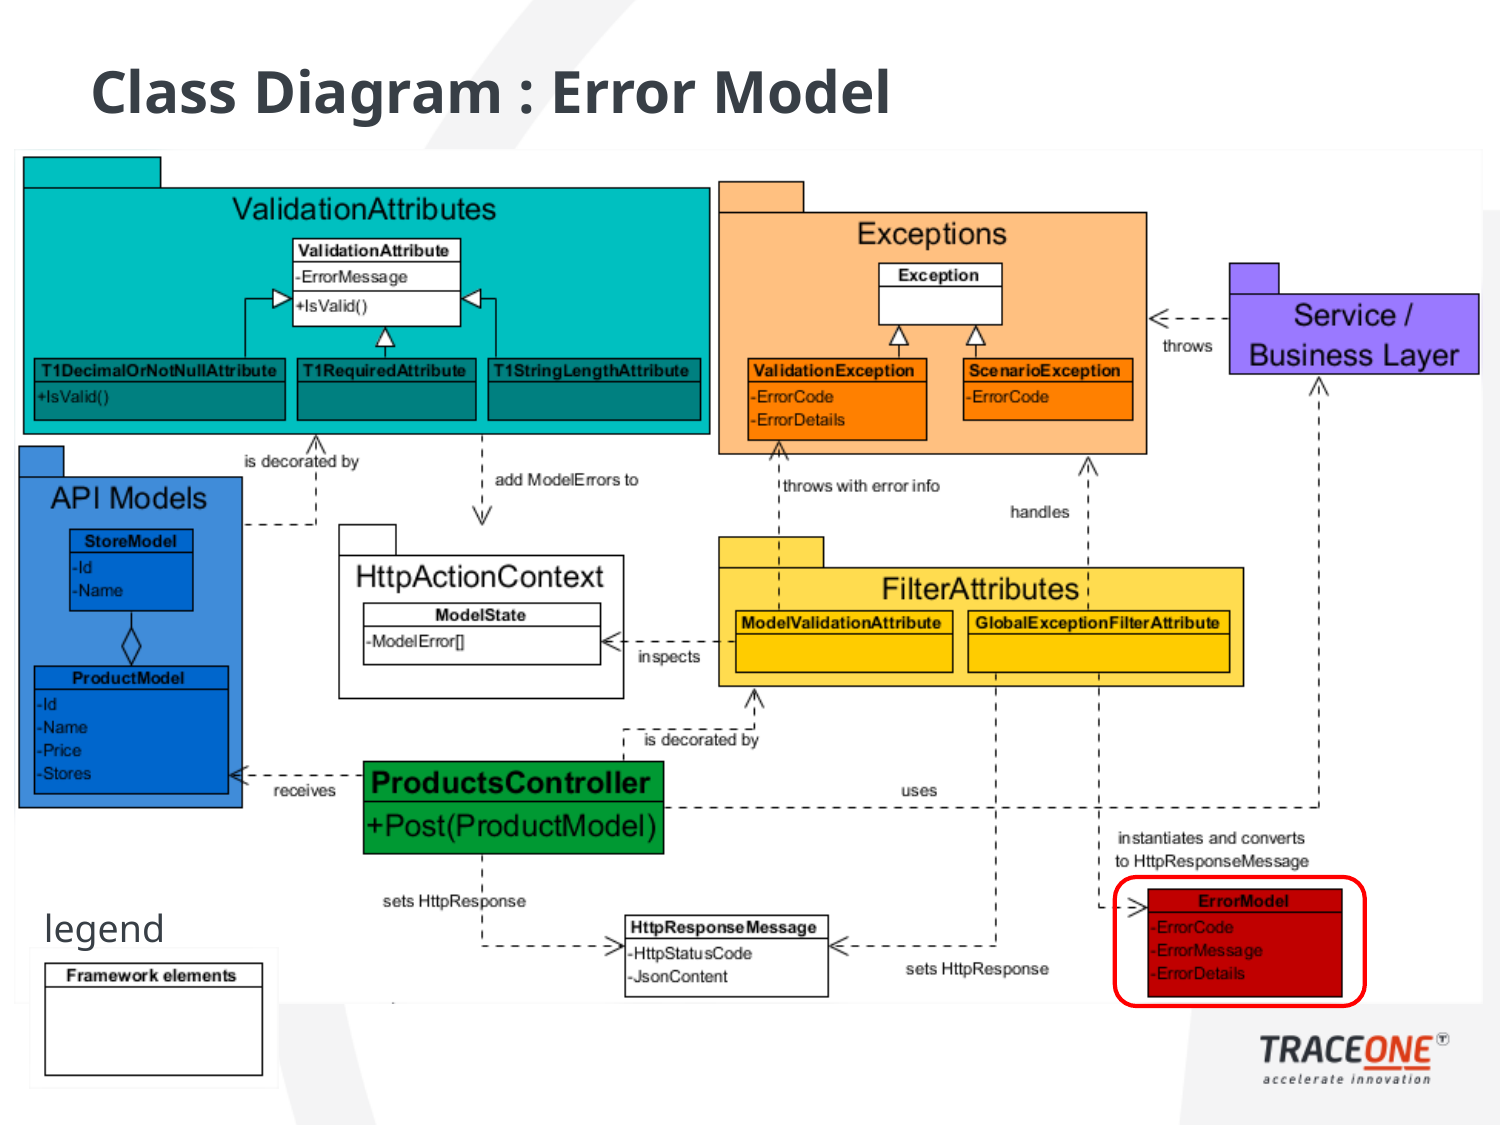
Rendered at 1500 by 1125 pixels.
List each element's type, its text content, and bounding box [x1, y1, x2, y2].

title Class Diagram : Error Model [75, 45, 1425, 135]
picture [0, 0, 1500, 1125]
